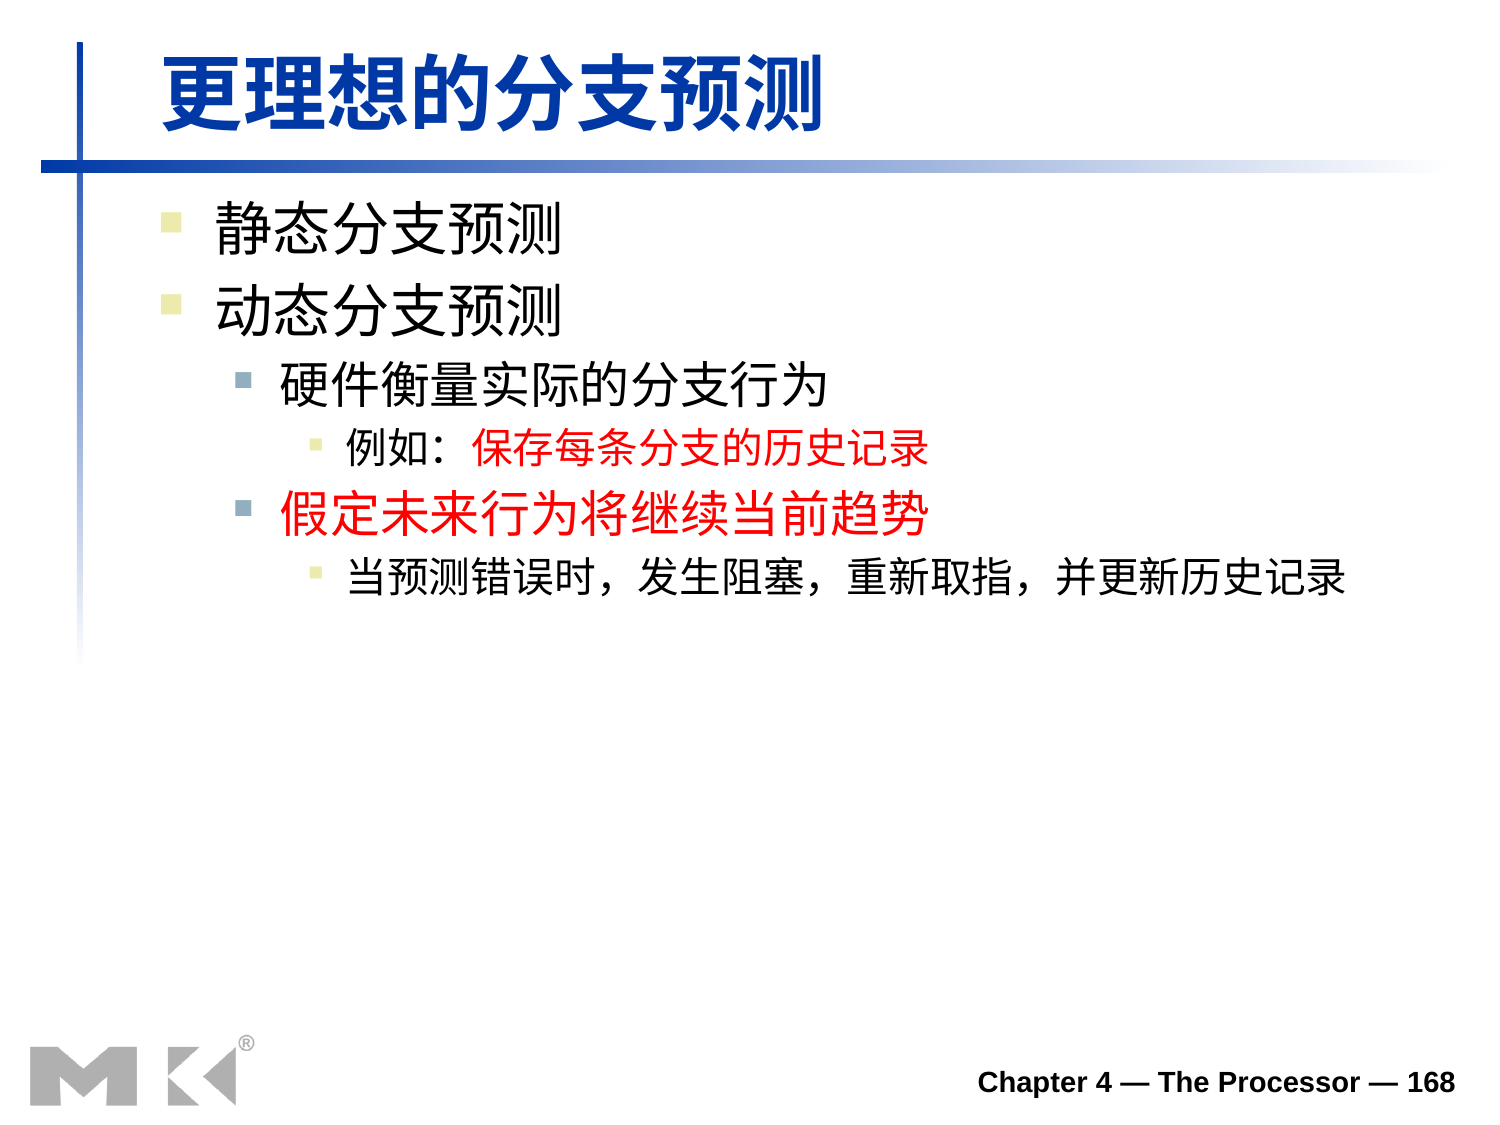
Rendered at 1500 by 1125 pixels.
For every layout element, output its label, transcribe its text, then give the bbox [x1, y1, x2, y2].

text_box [700, 161, 706, 173]
text_box [436, 161, 440, 173]
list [142, 184, 1500, 1024]
text_box Di [793, 161, 797, 173]
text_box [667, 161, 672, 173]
text_box Di [815, 161, 819, 173]
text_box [277, 1046, 1471, 1106]
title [144, 0, 1500, 150]
picture [29, 1034, 255, 1106]
text_box IF [612, 161, 617, 173]
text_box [722, 161, 726, 173]
